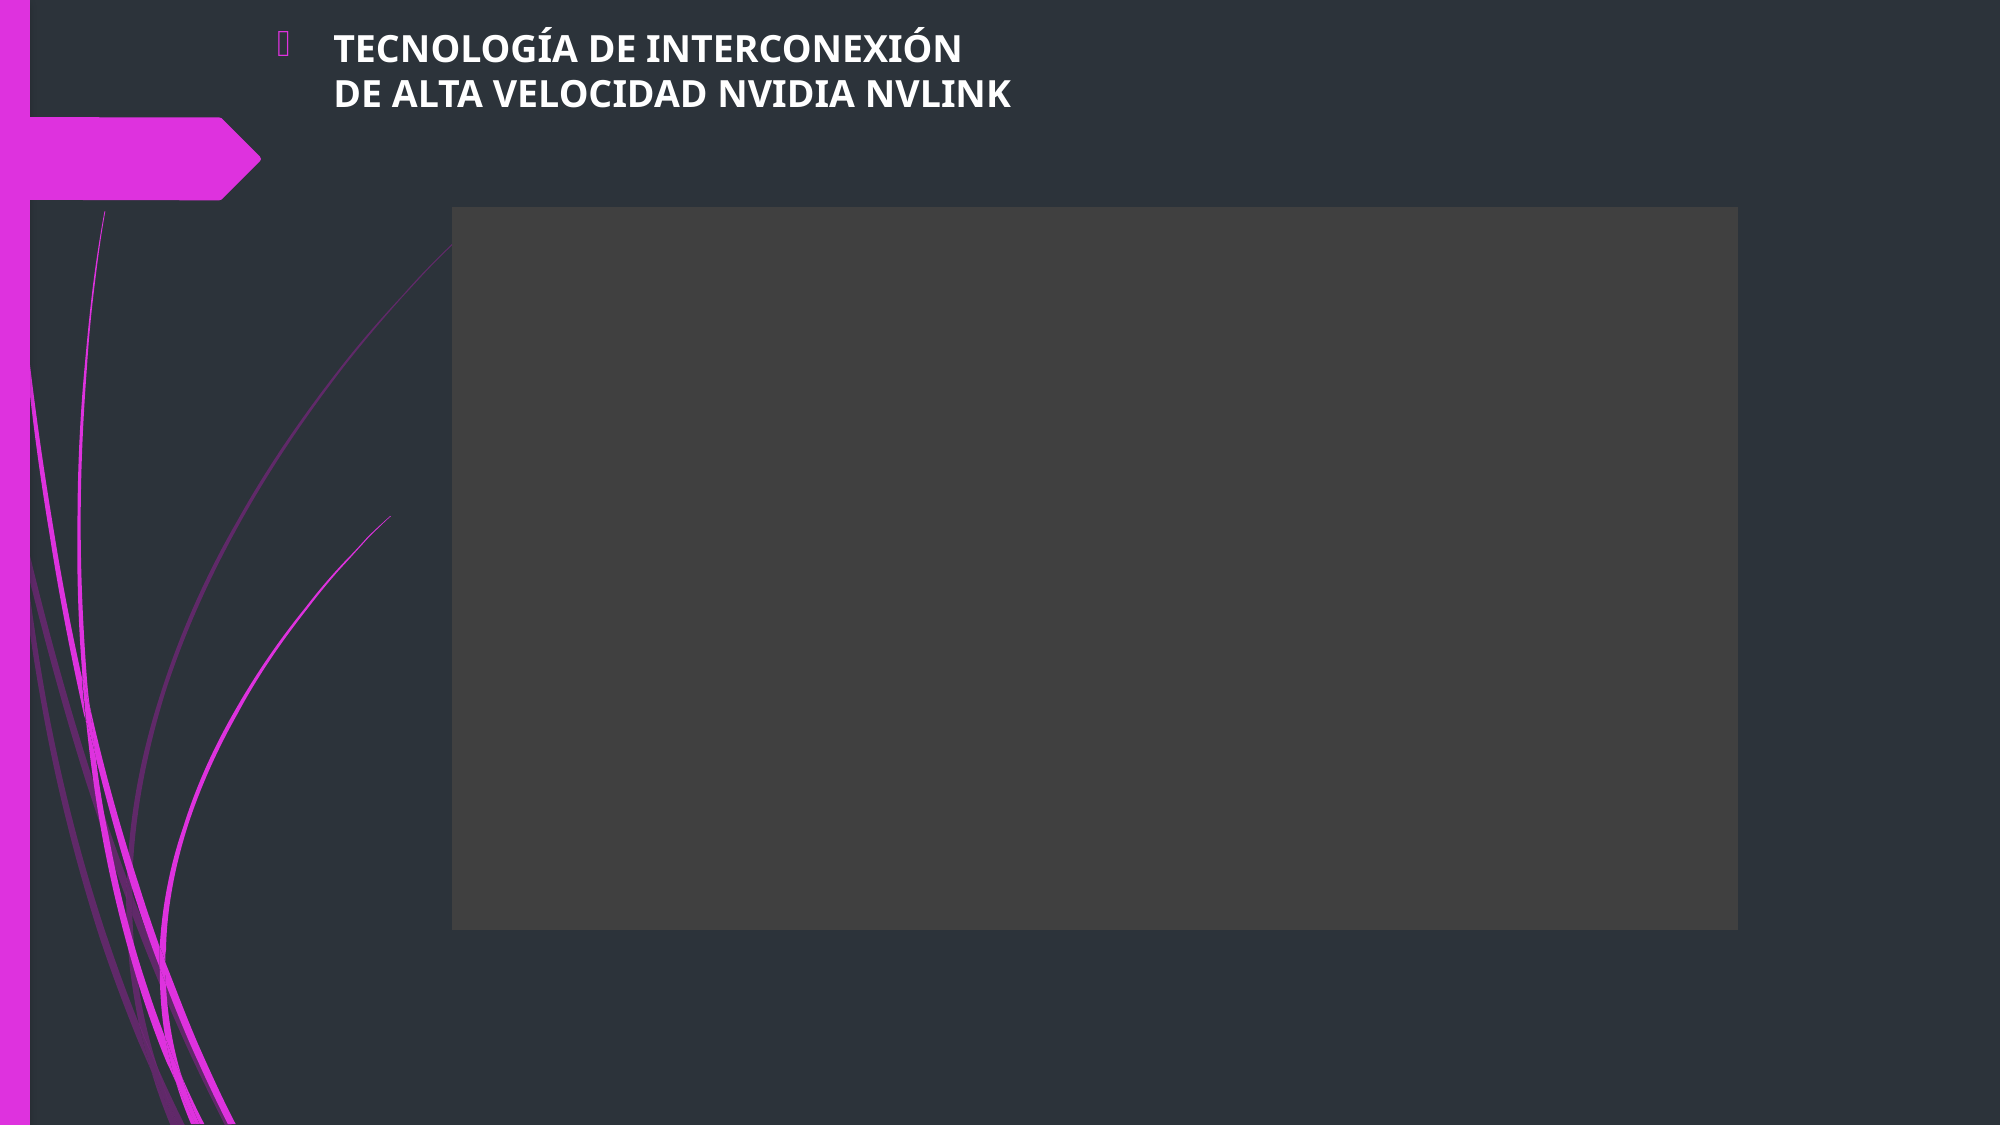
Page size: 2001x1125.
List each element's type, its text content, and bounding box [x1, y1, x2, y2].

list TECNOLOGÍA DE INTERCONEXIÓN DE ALTA VELOCIDAD NVIDIA NVLINK [262, 17, 1063, 174]
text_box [451, 206, 1739, 931]
